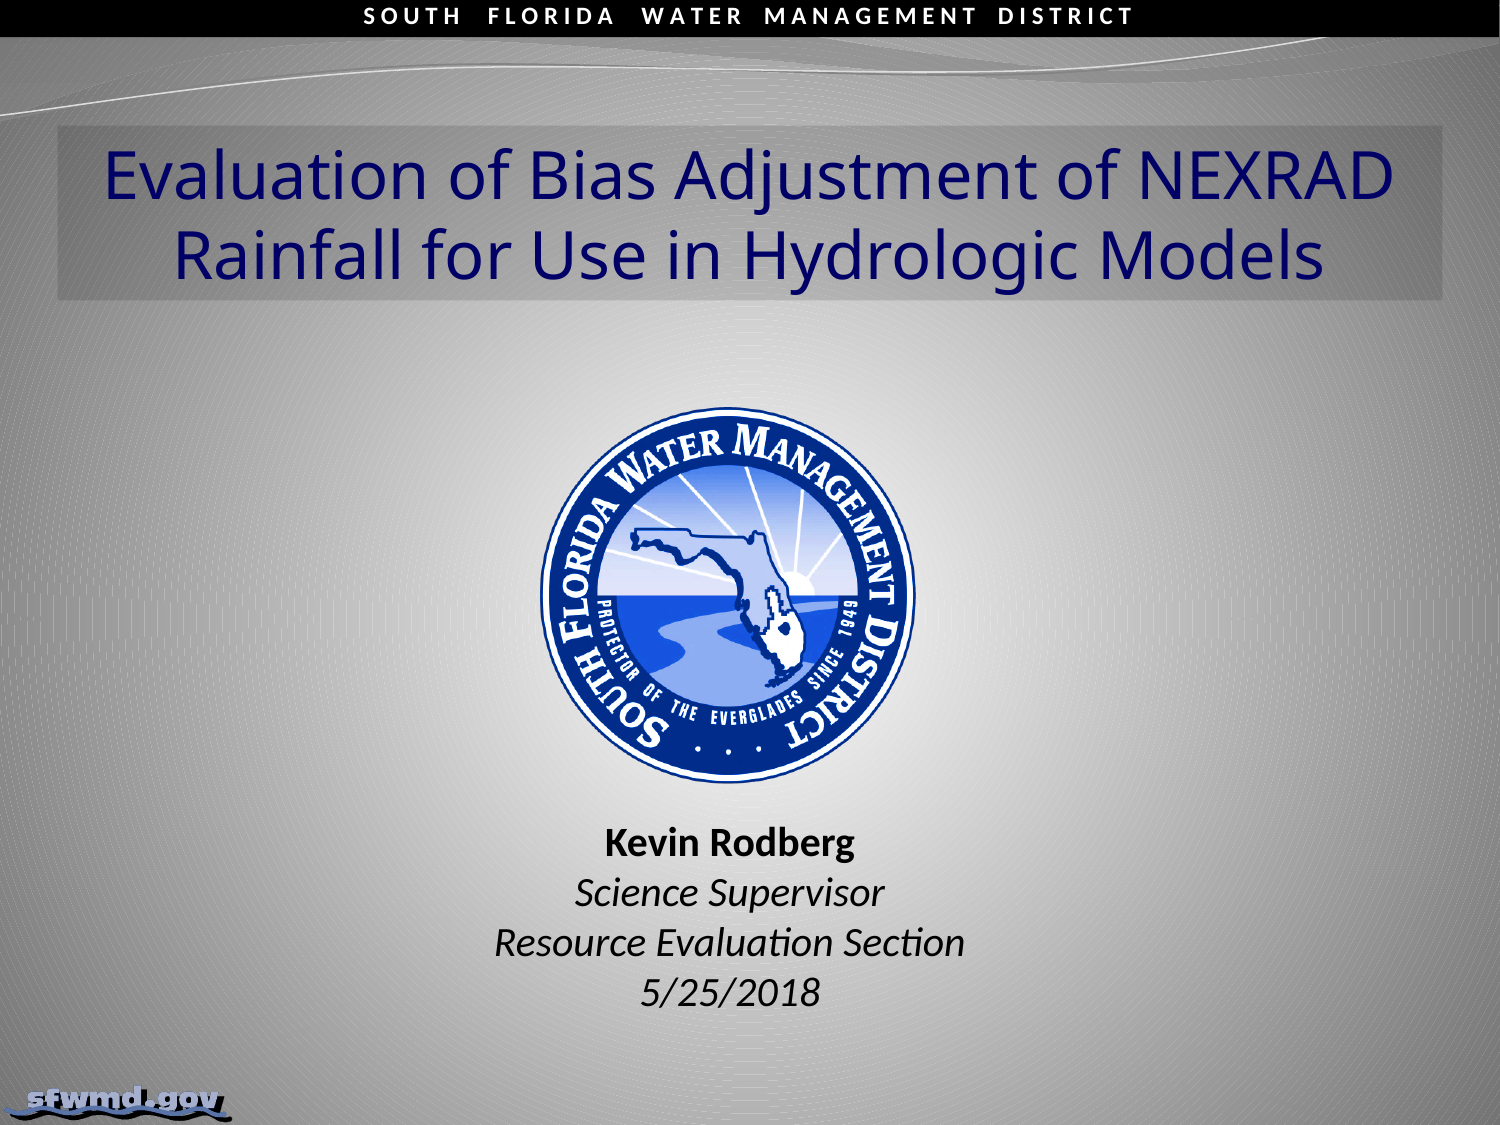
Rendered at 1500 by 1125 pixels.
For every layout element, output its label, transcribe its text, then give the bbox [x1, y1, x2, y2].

picture [0, 1081, 231, 1120]
text_box Evaluation of Bias Adjustment of NEXRAD Rainfall for Use in Hydrologic Models [57, 125, 1443, 301]
text_box Kevin Rodberg Science Supervisor Resource Evaluation Section 5/25/2018 [67, 407, 1393, 1023]
picture [408, 407, 1052, 794]
